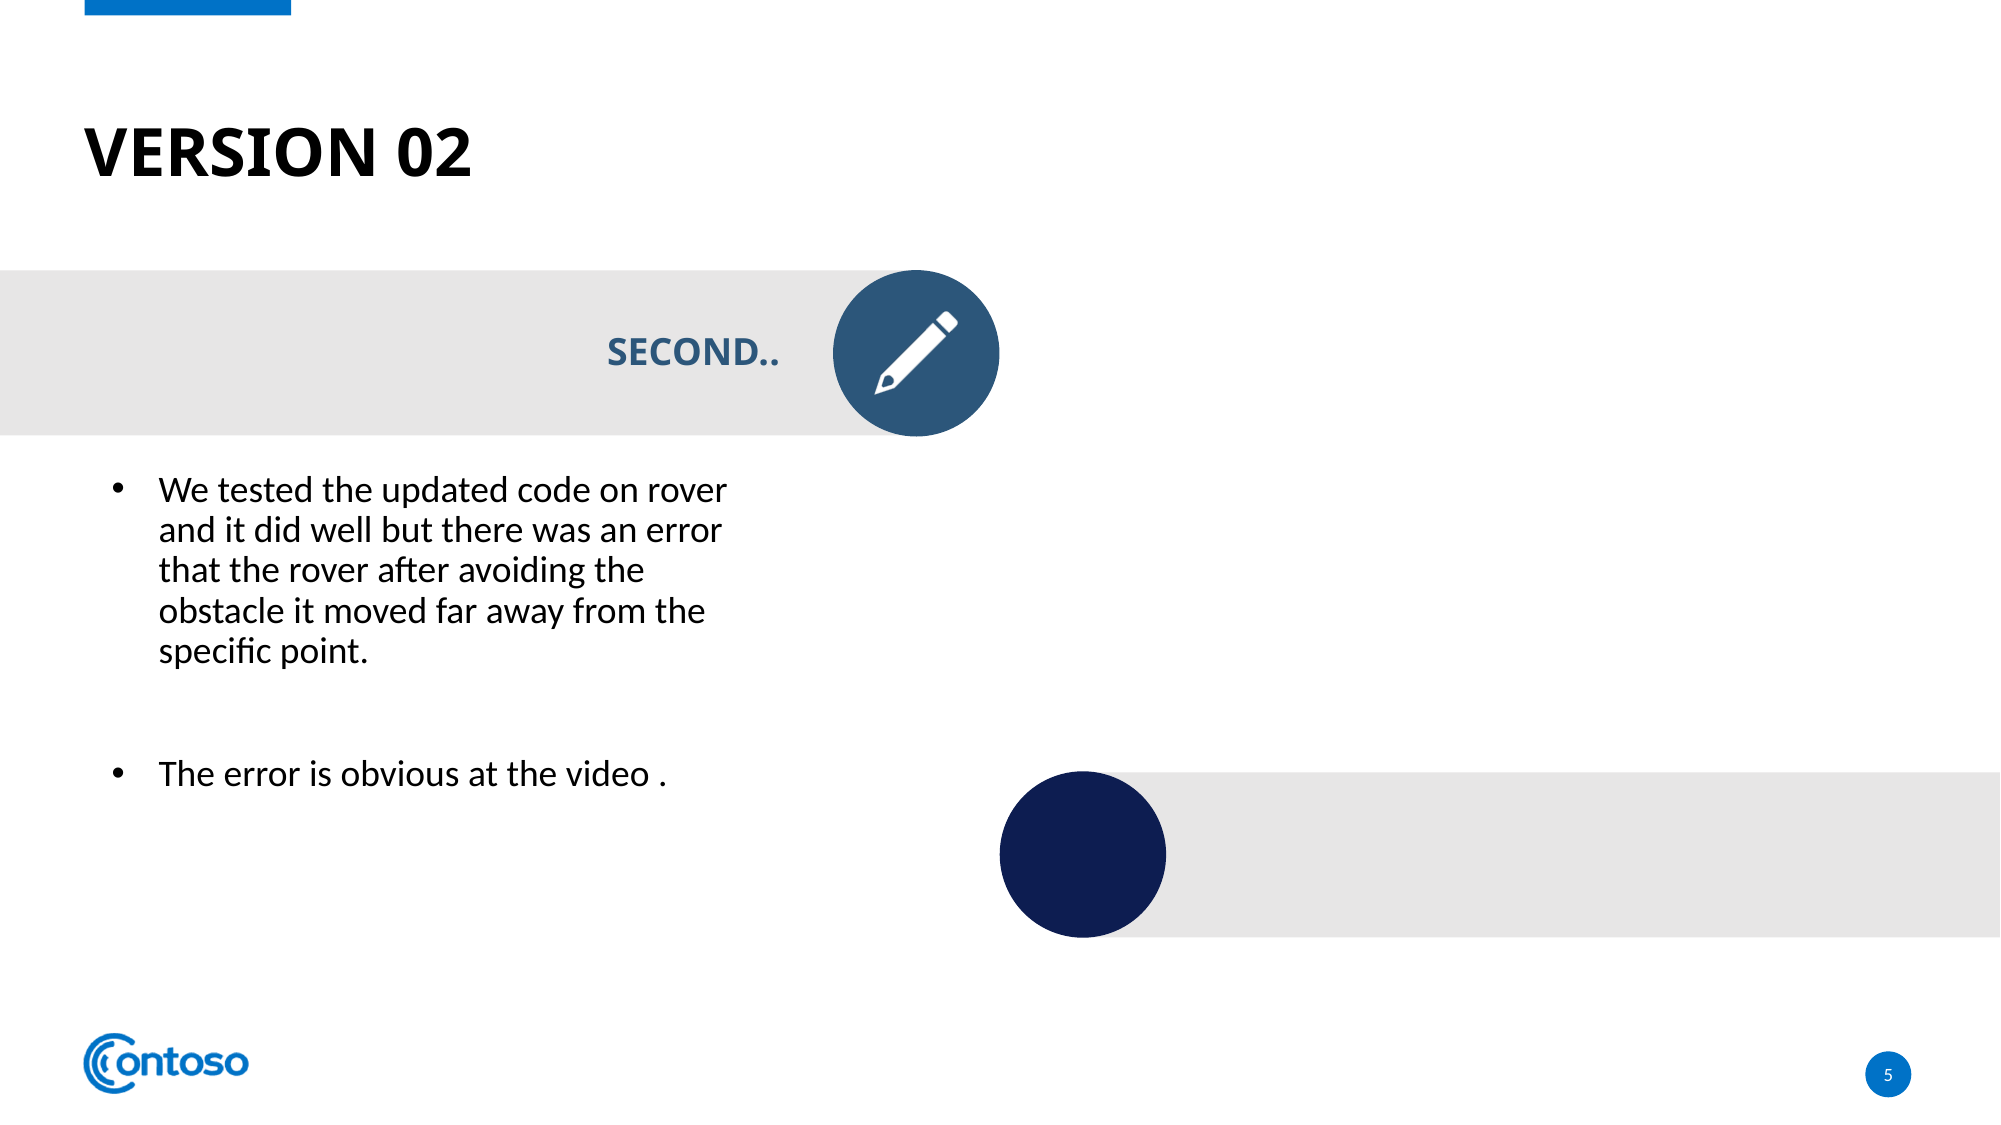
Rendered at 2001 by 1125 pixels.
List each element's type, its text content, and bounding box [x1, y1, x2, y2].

list Second.. [214, 312, 780, 394]
title Version 02 [84, 40, 1914, 192]
picture [77, 1027, 254, 1095]
picture [866, 303, 966, 403]
list We tested the updated code on rover and it did well but there was an error that the rover after avoiding the obstacle it moved far away from the specific point. The error is obvious at the video . [111, 469, 780, 937]
slide_number 5 [1864, 1059, 1913, 1090]
